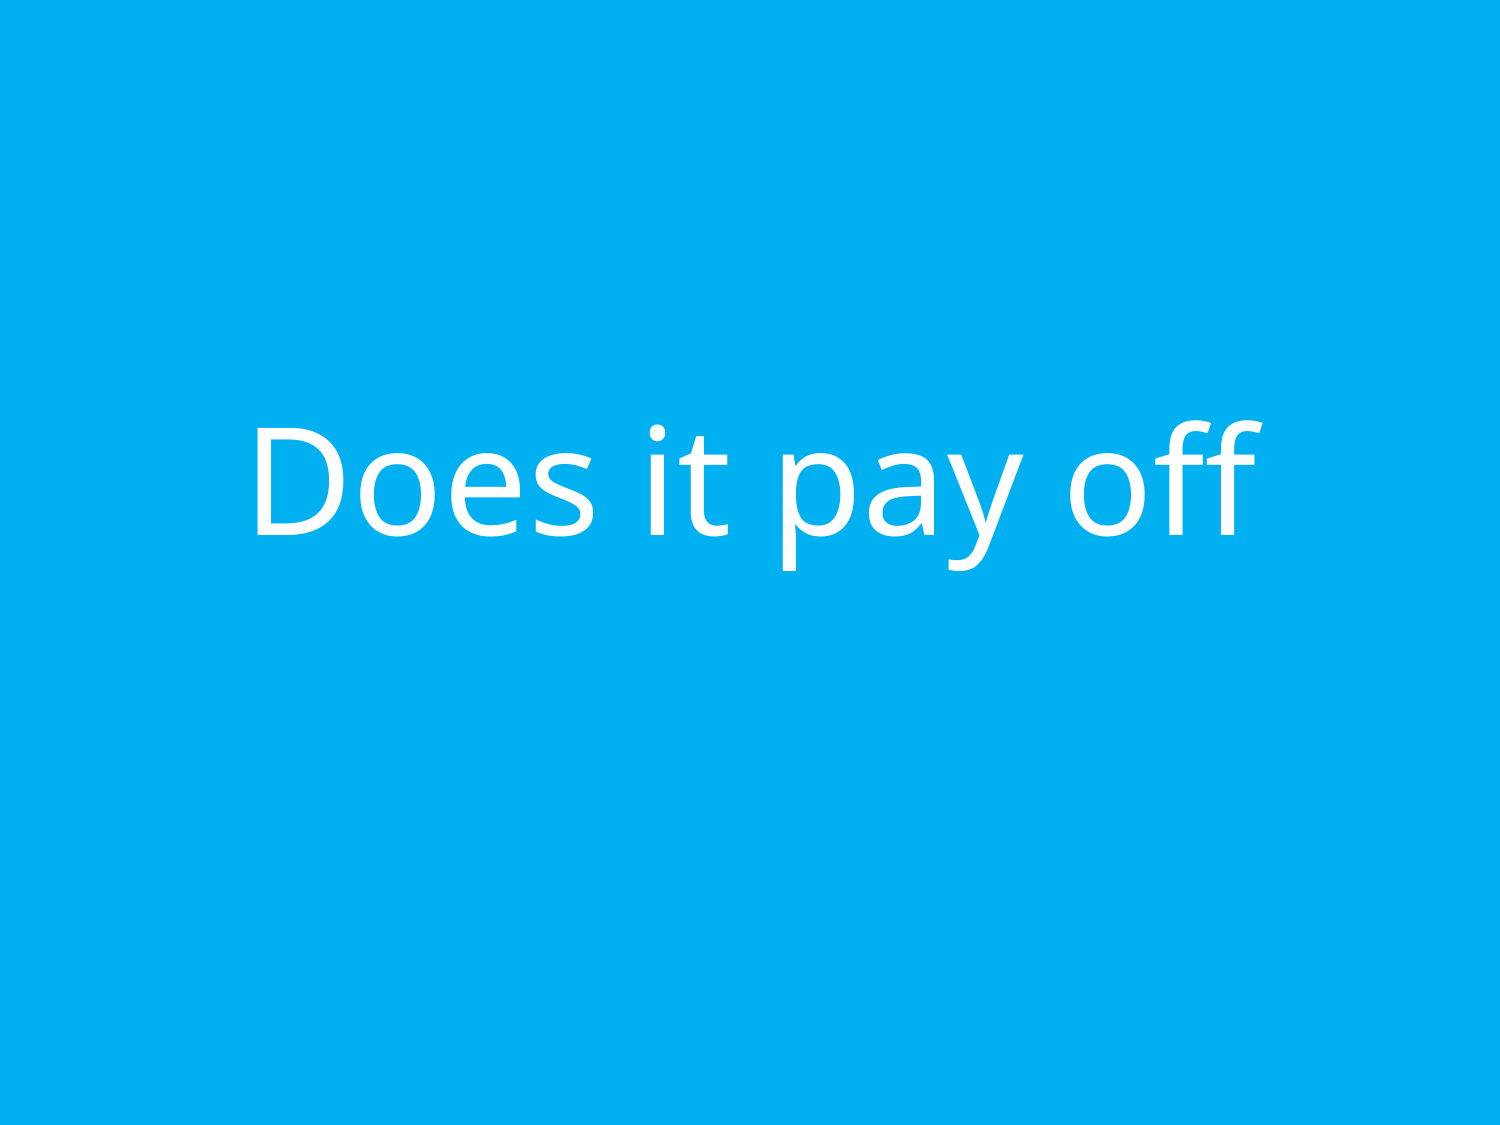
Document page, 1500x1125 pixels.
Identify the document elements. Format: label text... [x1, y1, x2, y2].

title Does it pay off [112, 184, 1388, 576]
